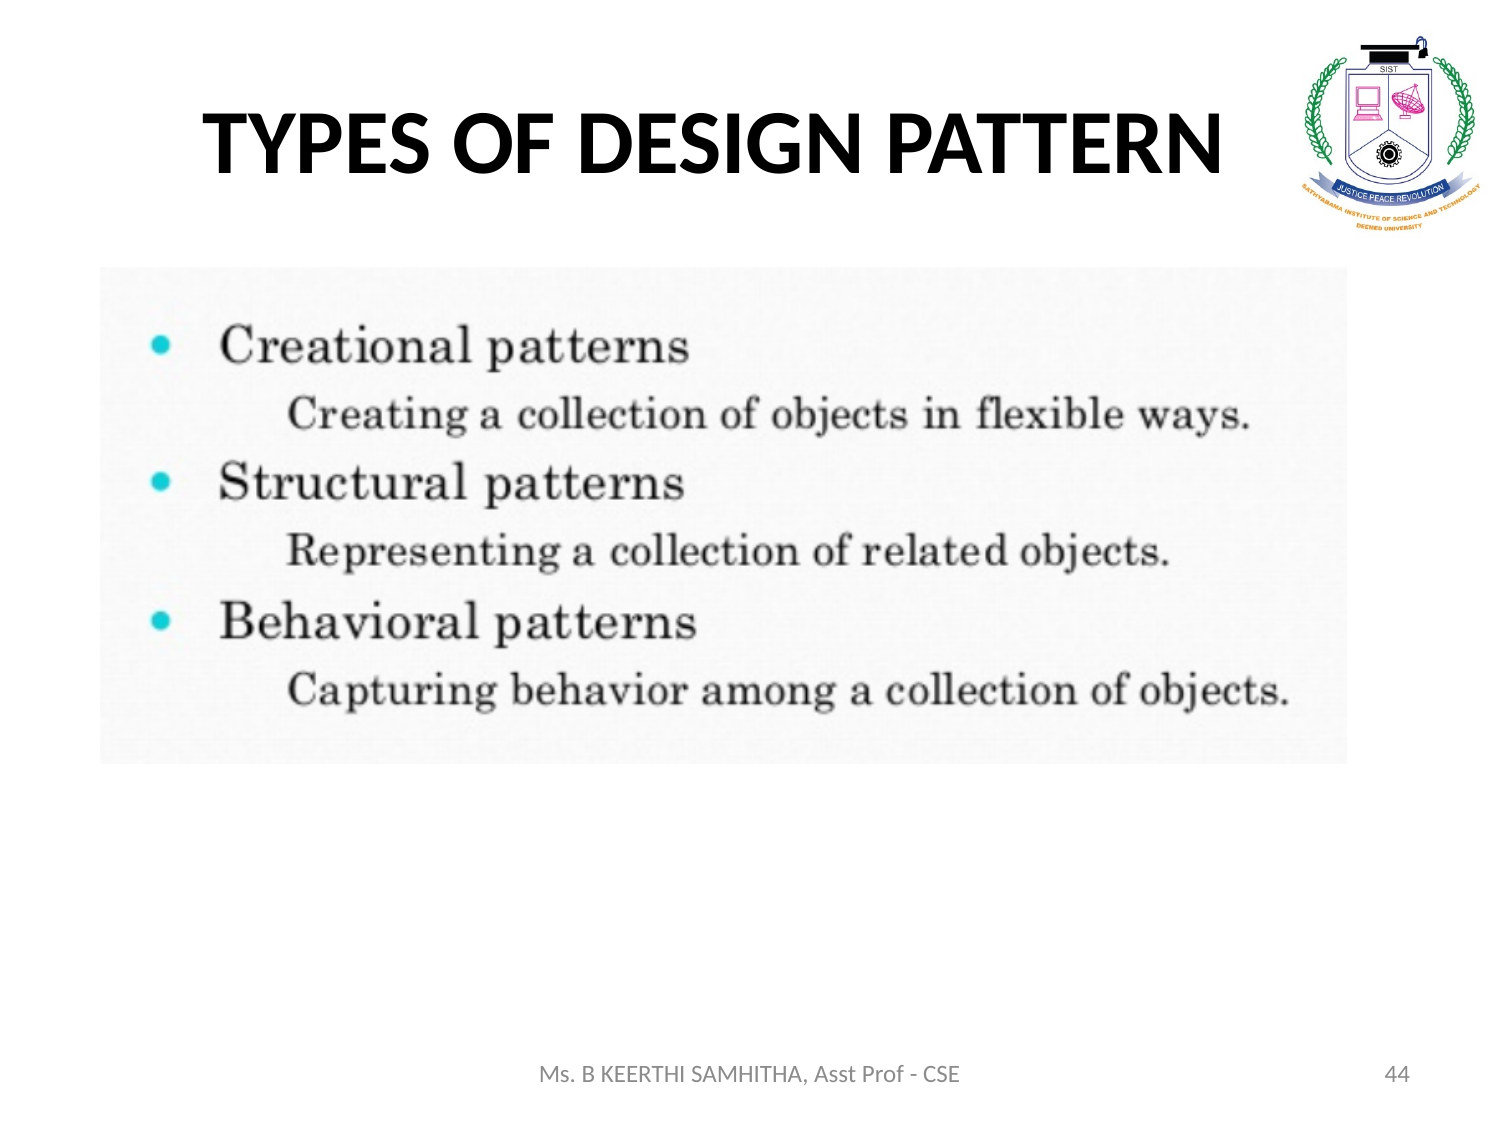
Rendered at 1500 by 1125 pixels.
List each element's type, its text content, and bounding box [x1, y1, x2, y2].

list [100, 266, 1347, 764]
footer Ms. B KEERTHI SAMHITHA, Asst Prof - CSE [512, 1042, 988, 1103]
slide_number 44 [1074, 1042, 1425, 1103]
picture [1280, 30, 1500, 251]
title TYPES OF DESIGN PATTERN [76, 42, 1353, 231]
